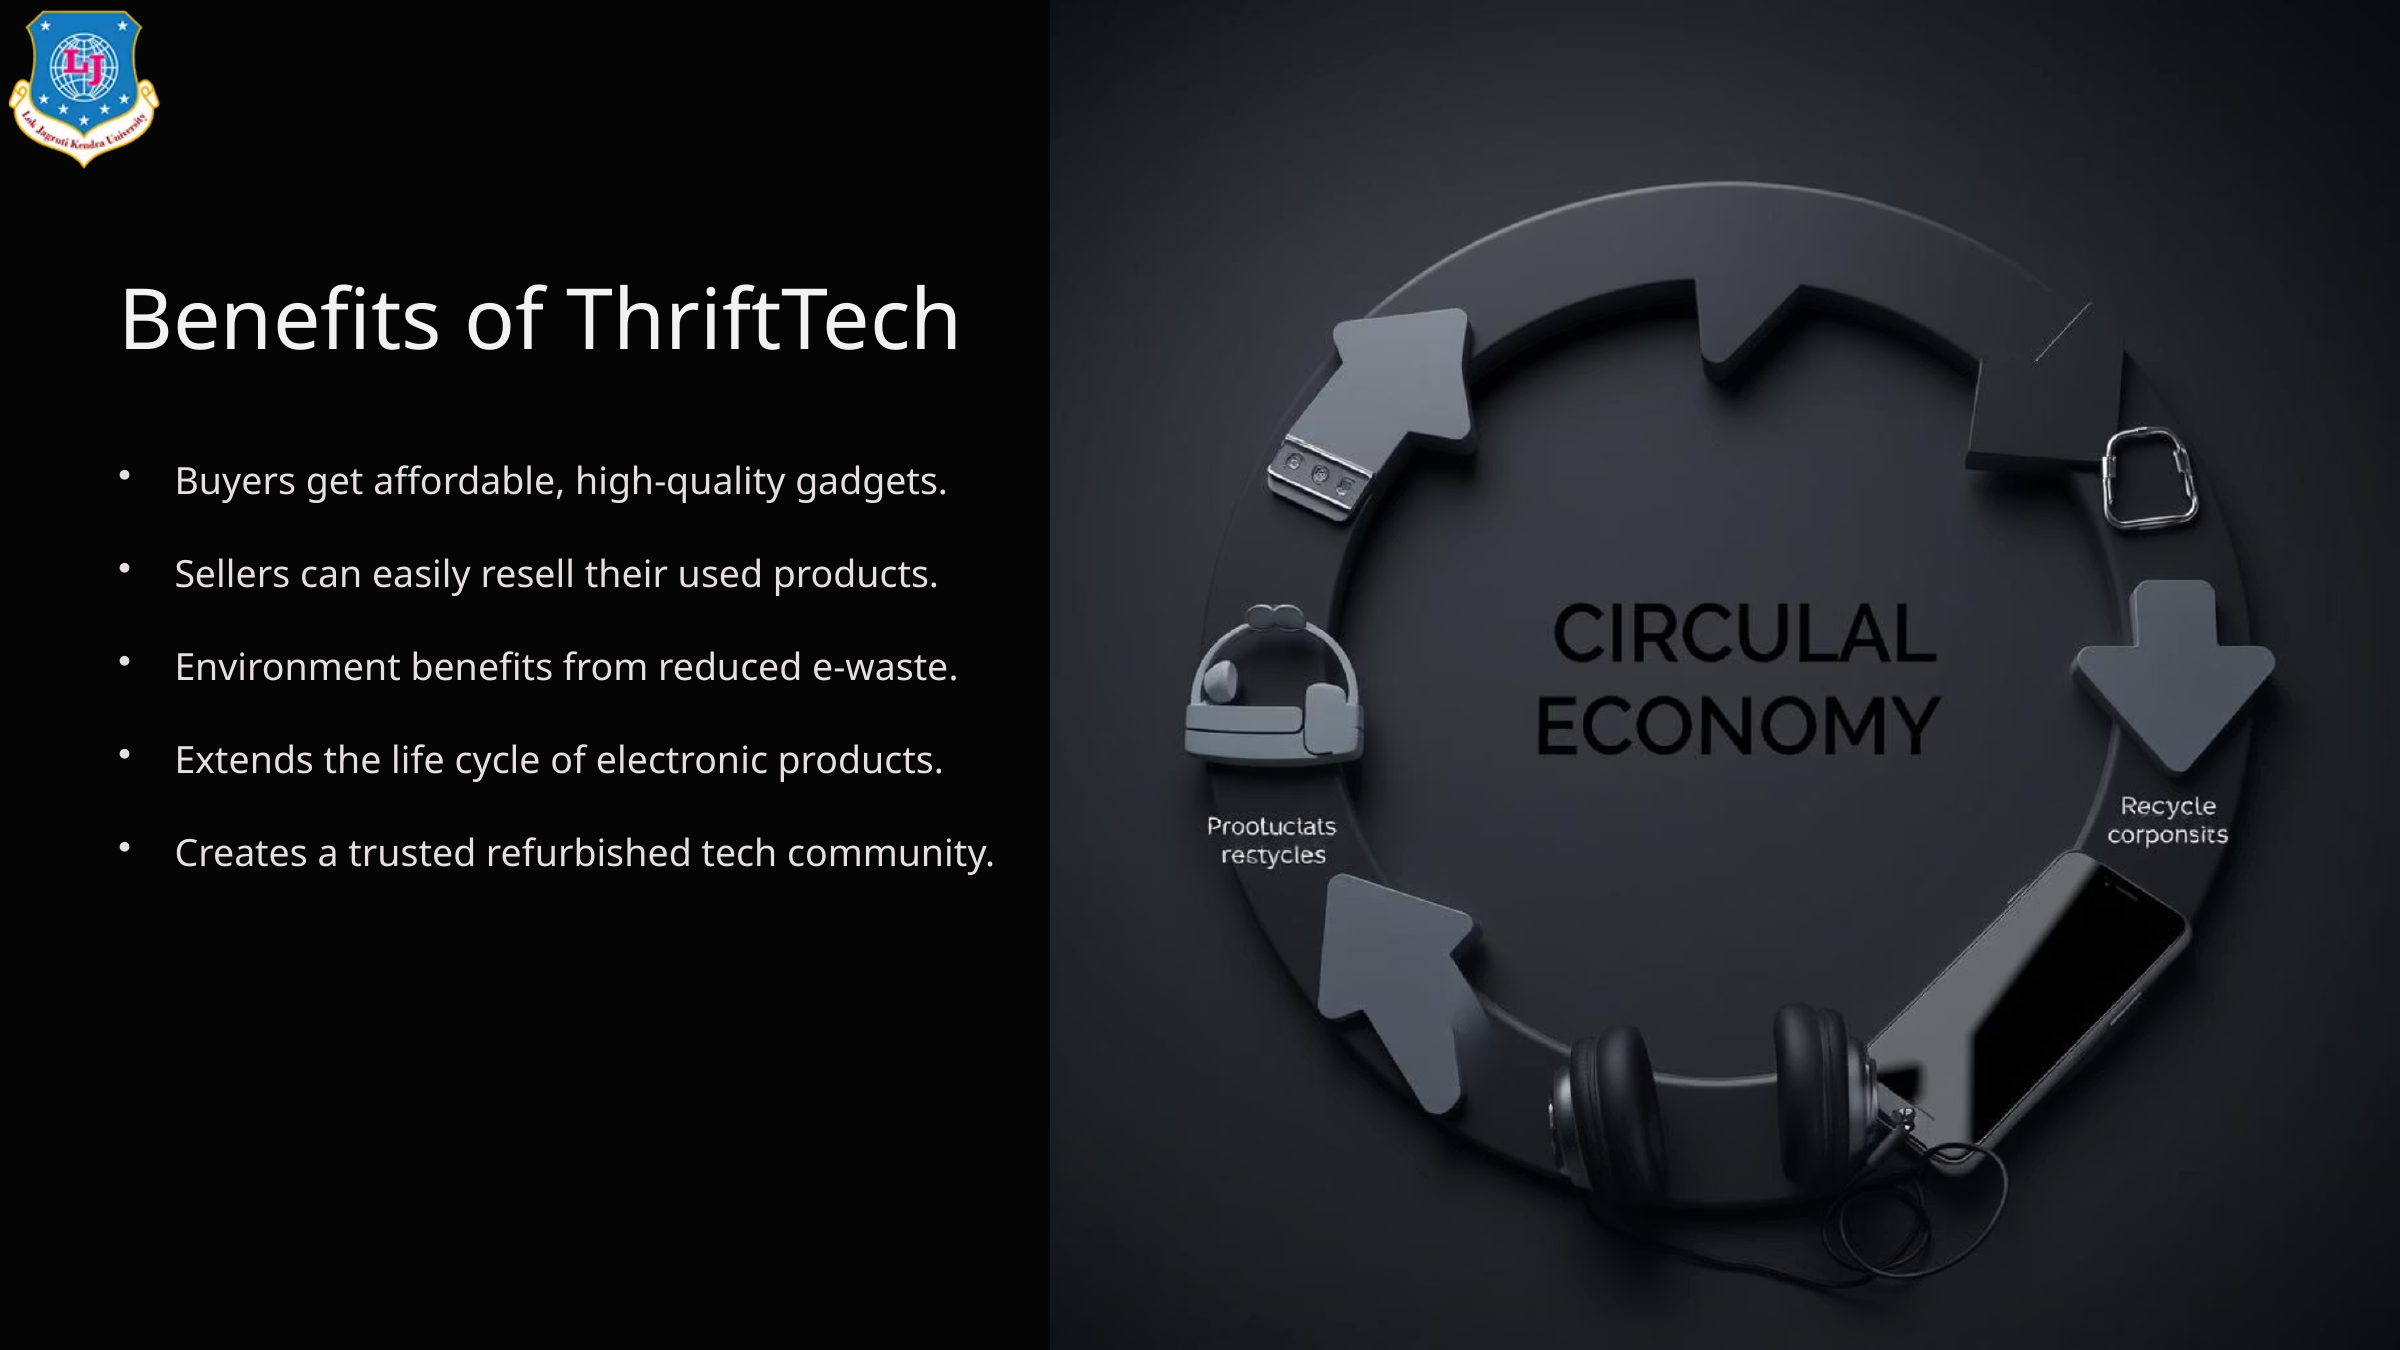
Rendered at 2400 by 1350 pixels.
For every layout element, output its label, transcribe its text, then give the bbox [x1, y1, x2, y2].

text_box Benefits of ThriftTech [118, 260, 983, 367]
picture [1049, 0, 2400, 1350]
text_box Sellers can easily resell their used products. [118, 541, 1049, 596]
text_box Environment benefits from reduced e-waste. [118, 634, 1049, 689]
text_box Buyers get affordable, high-quality gadgets. [118, 448, 1049, 503]
text_box Extends the life cycle of electronic products. [118, 727, 1049, 782]
picture [0, 0, 172, 179]
text_box Creates a trusted refurbished tech community. [118, 820, 1049, 875]
